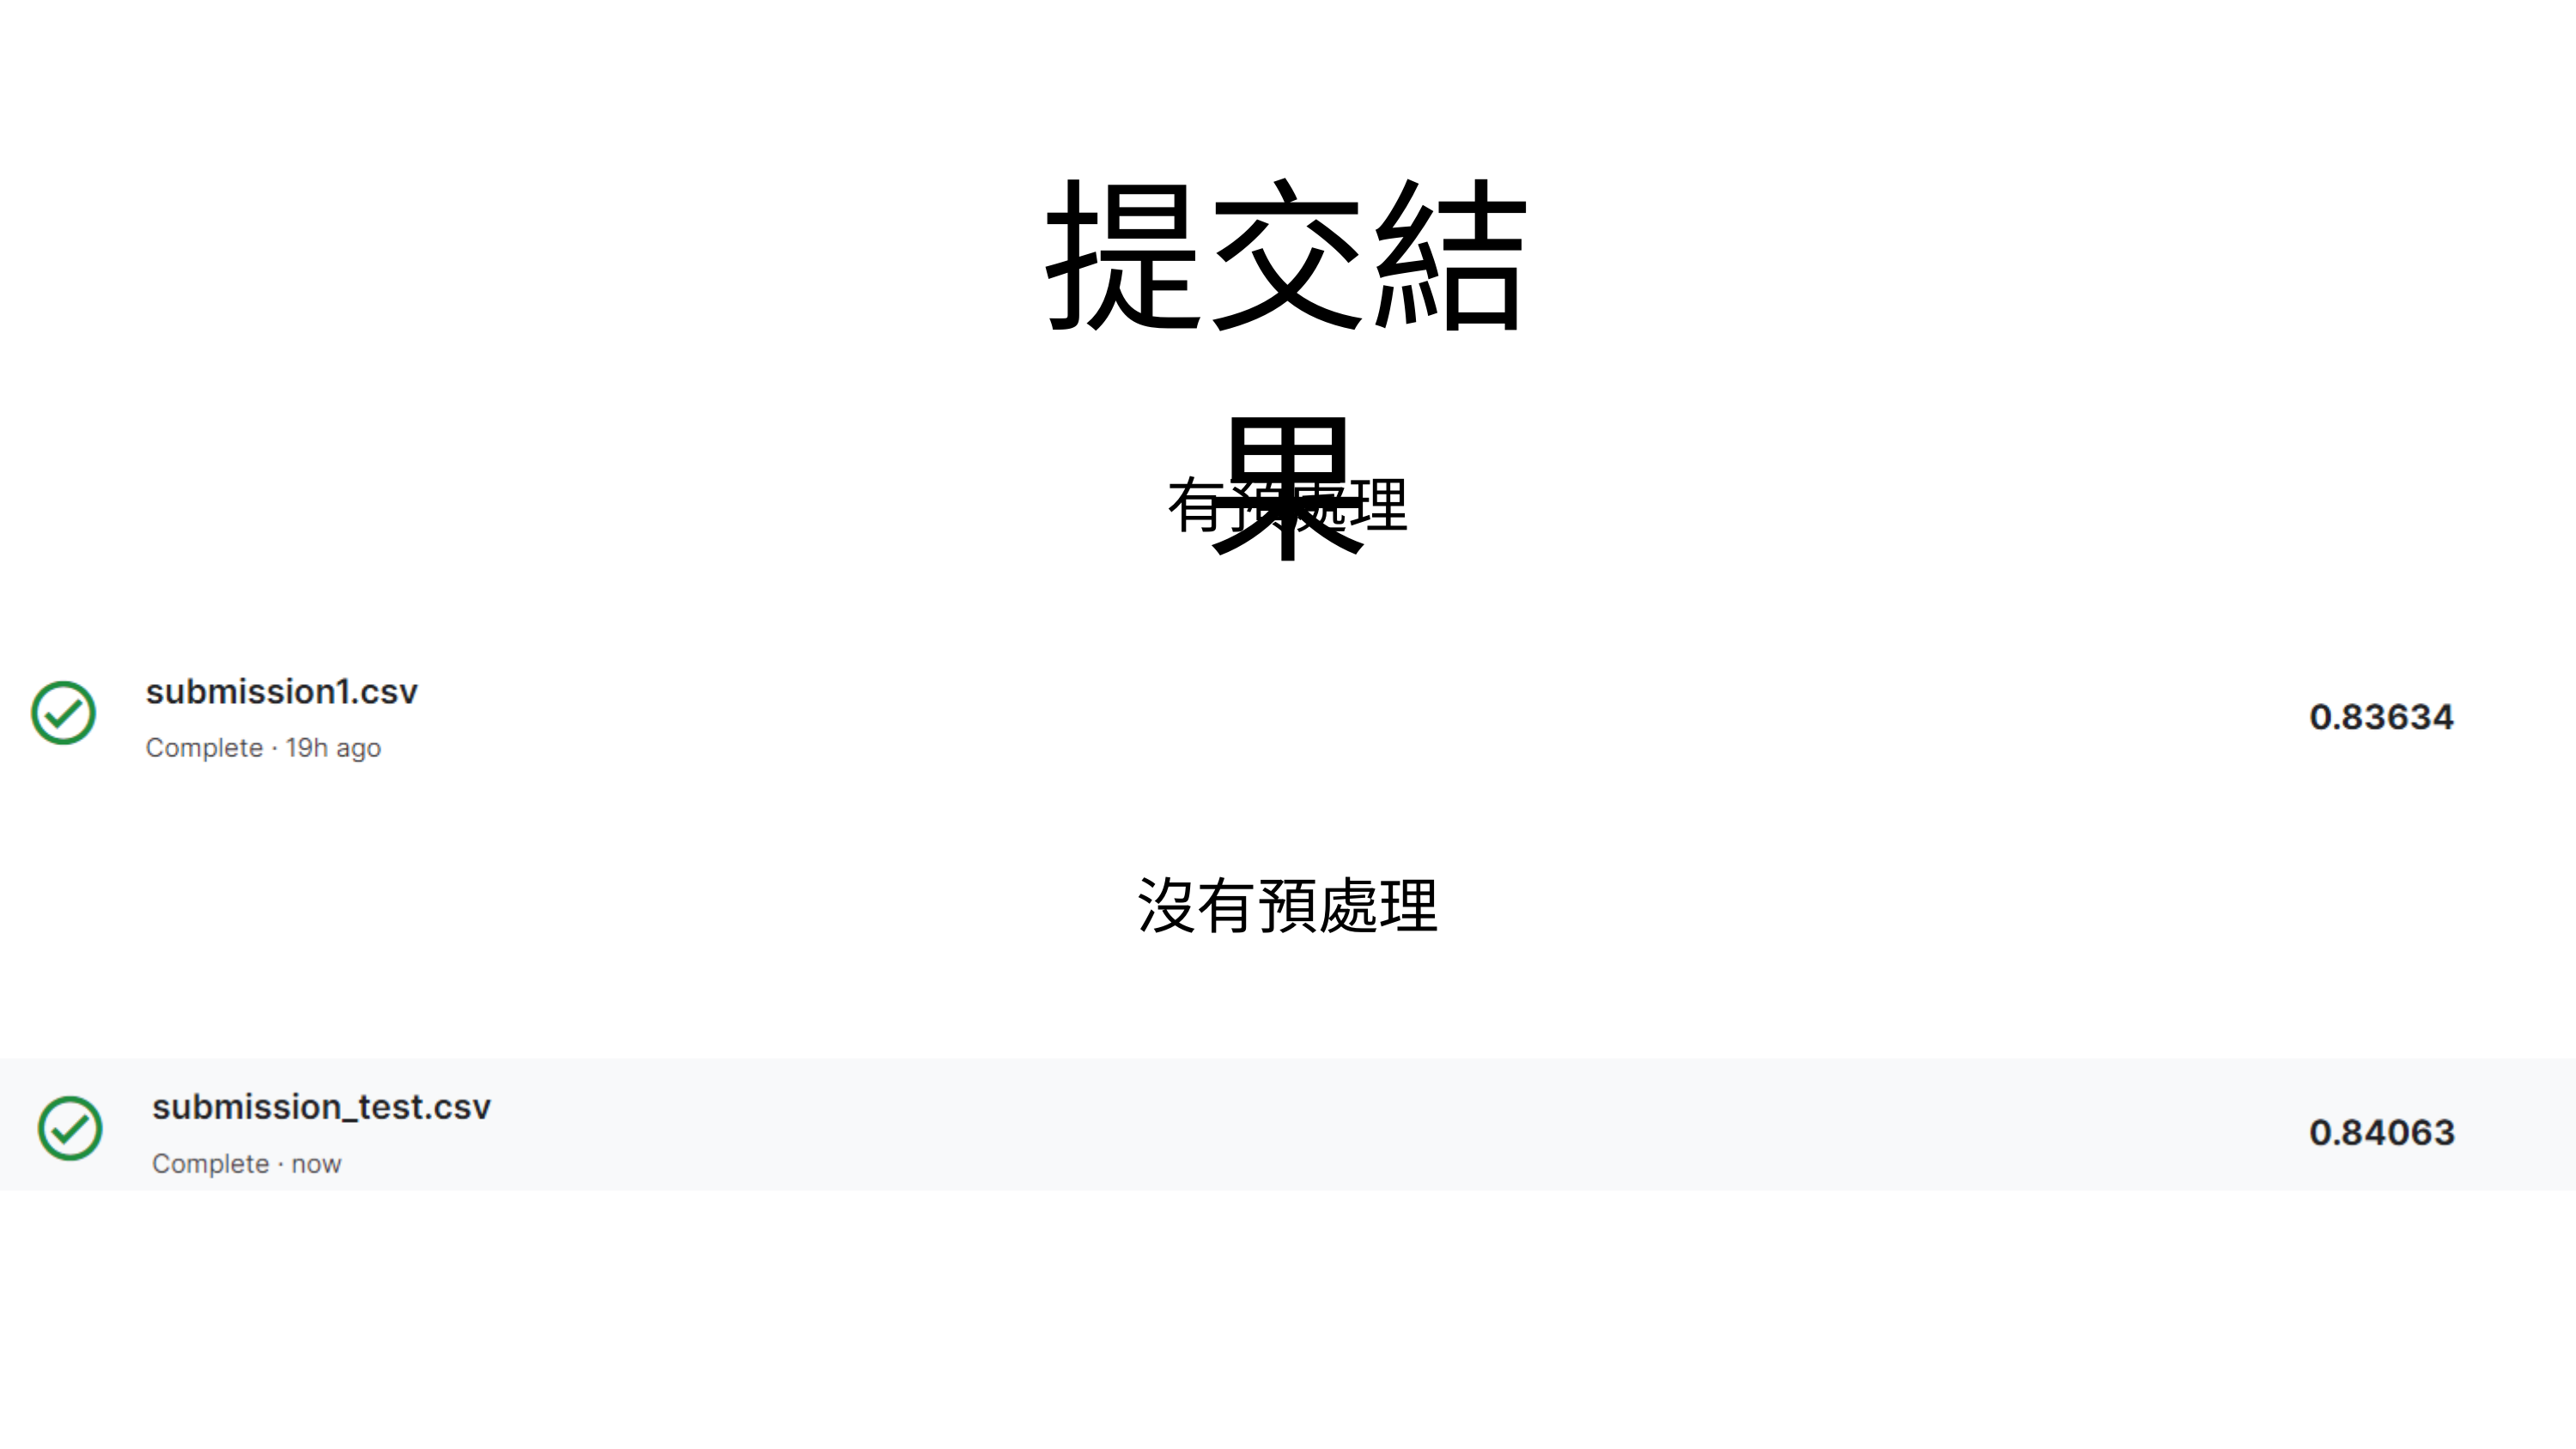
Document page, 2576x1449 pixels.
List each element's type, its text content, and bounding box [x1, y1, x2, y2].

text_box 有預處理 [1166, 454, 1410, 540]
text_box [0, 658, 2511, 797]
text_box 沒有預處理 [1135, 855, 1441, 941]
text_box [0, 1058, 2576, 1191]
text_box 提交結果 [958, 120, 1618, 582]
